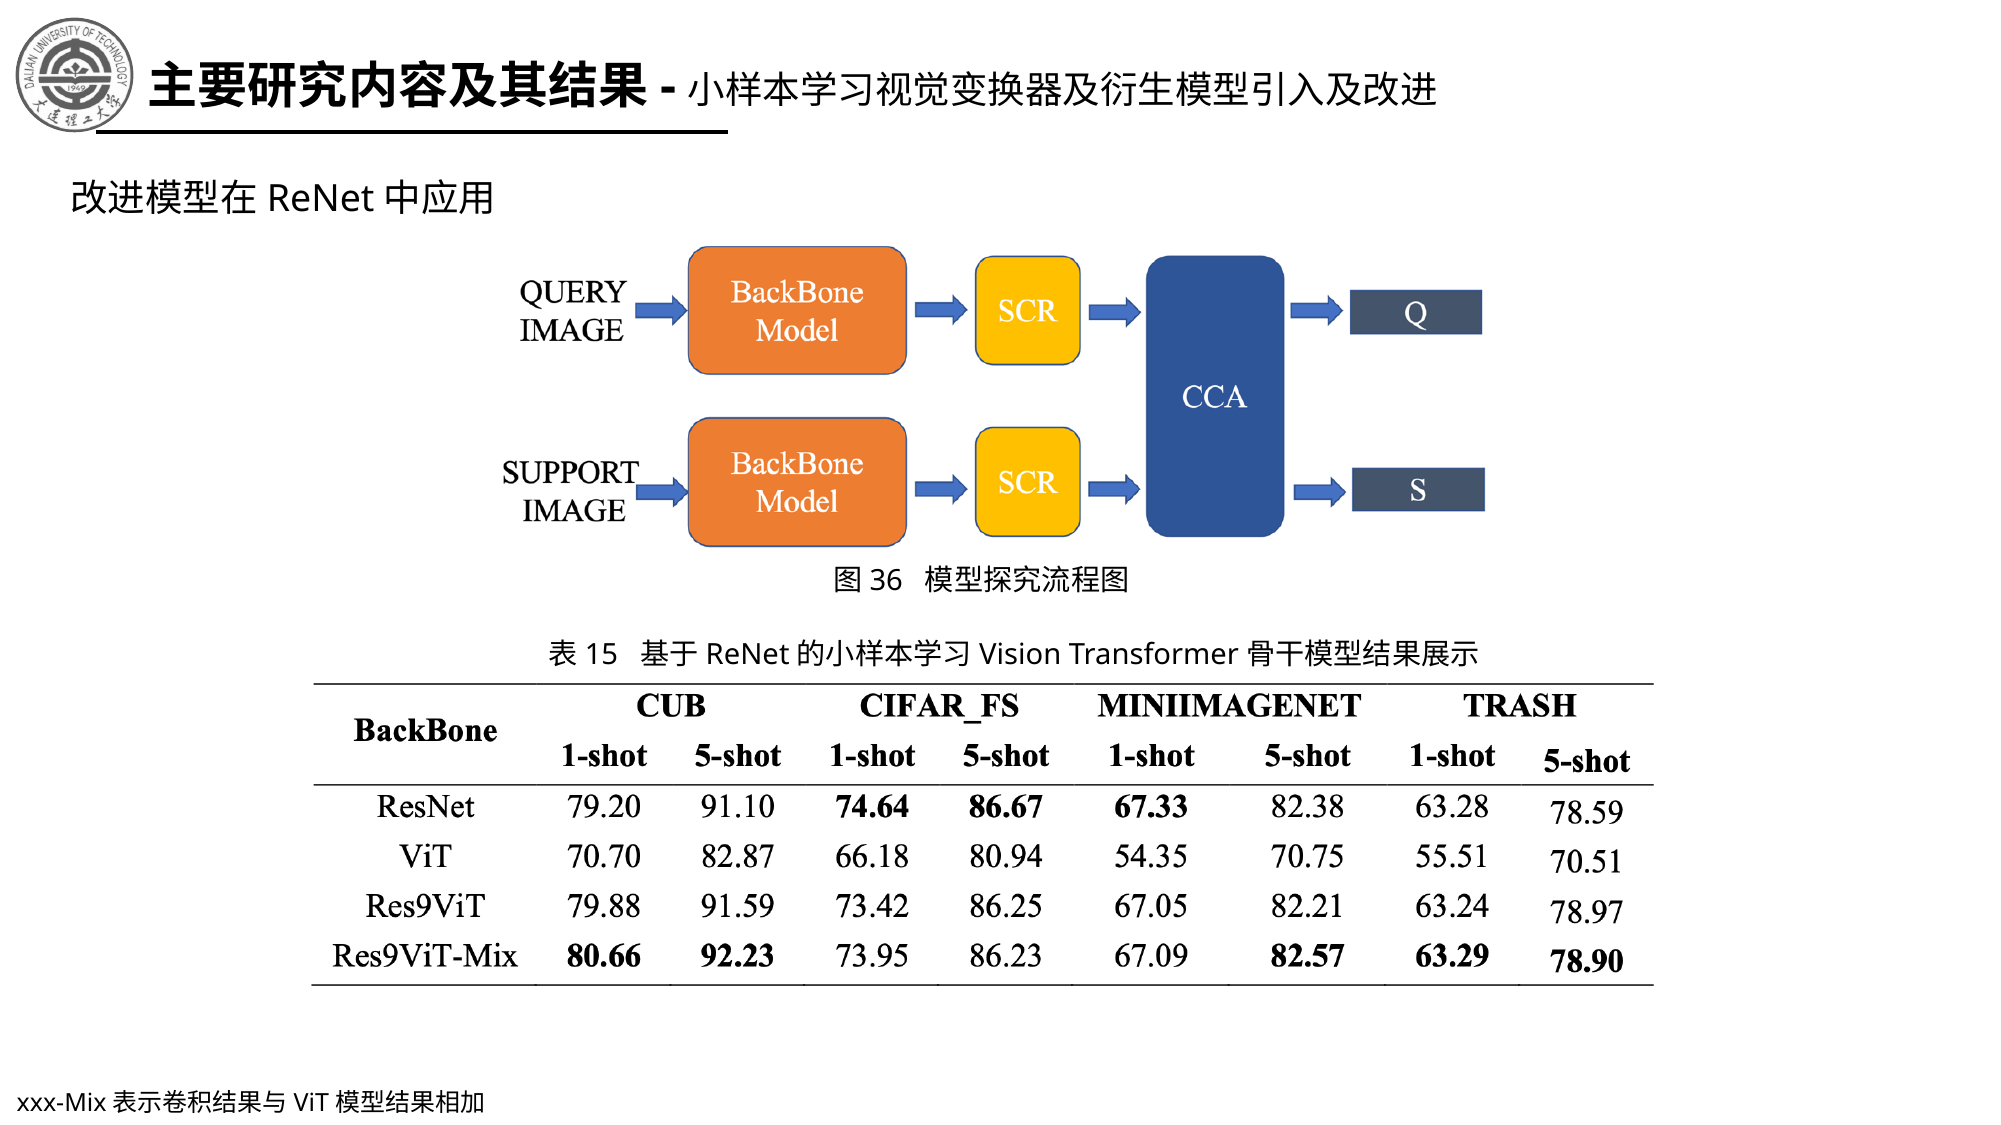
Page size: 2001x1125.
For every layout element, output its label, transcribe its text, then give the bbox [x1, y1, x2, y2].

text_box xxx-Mix表示卷积结果与ViT模型结果相加 [1, 1078, 500, 1125]
picture [303, 678, 1660, 990]
text_box 主要研究内容及其结果-小样本学习视觉变换器及衍生模型引入及改进 [134, 46, 1723, 121]
text_box 表15 基于ReNet的小样本学习Vision Transformer骨干模型结果展示 [490, 628, 1538, 678]
picture [482, 236, 1493, 565]
text_box 图36 模型探究流程图 [818, 565, 1145, 604]
picture [15, 17, 134, 133]
text_box 改进模型在ReNet中应用 [55, 166, 511, 227]
